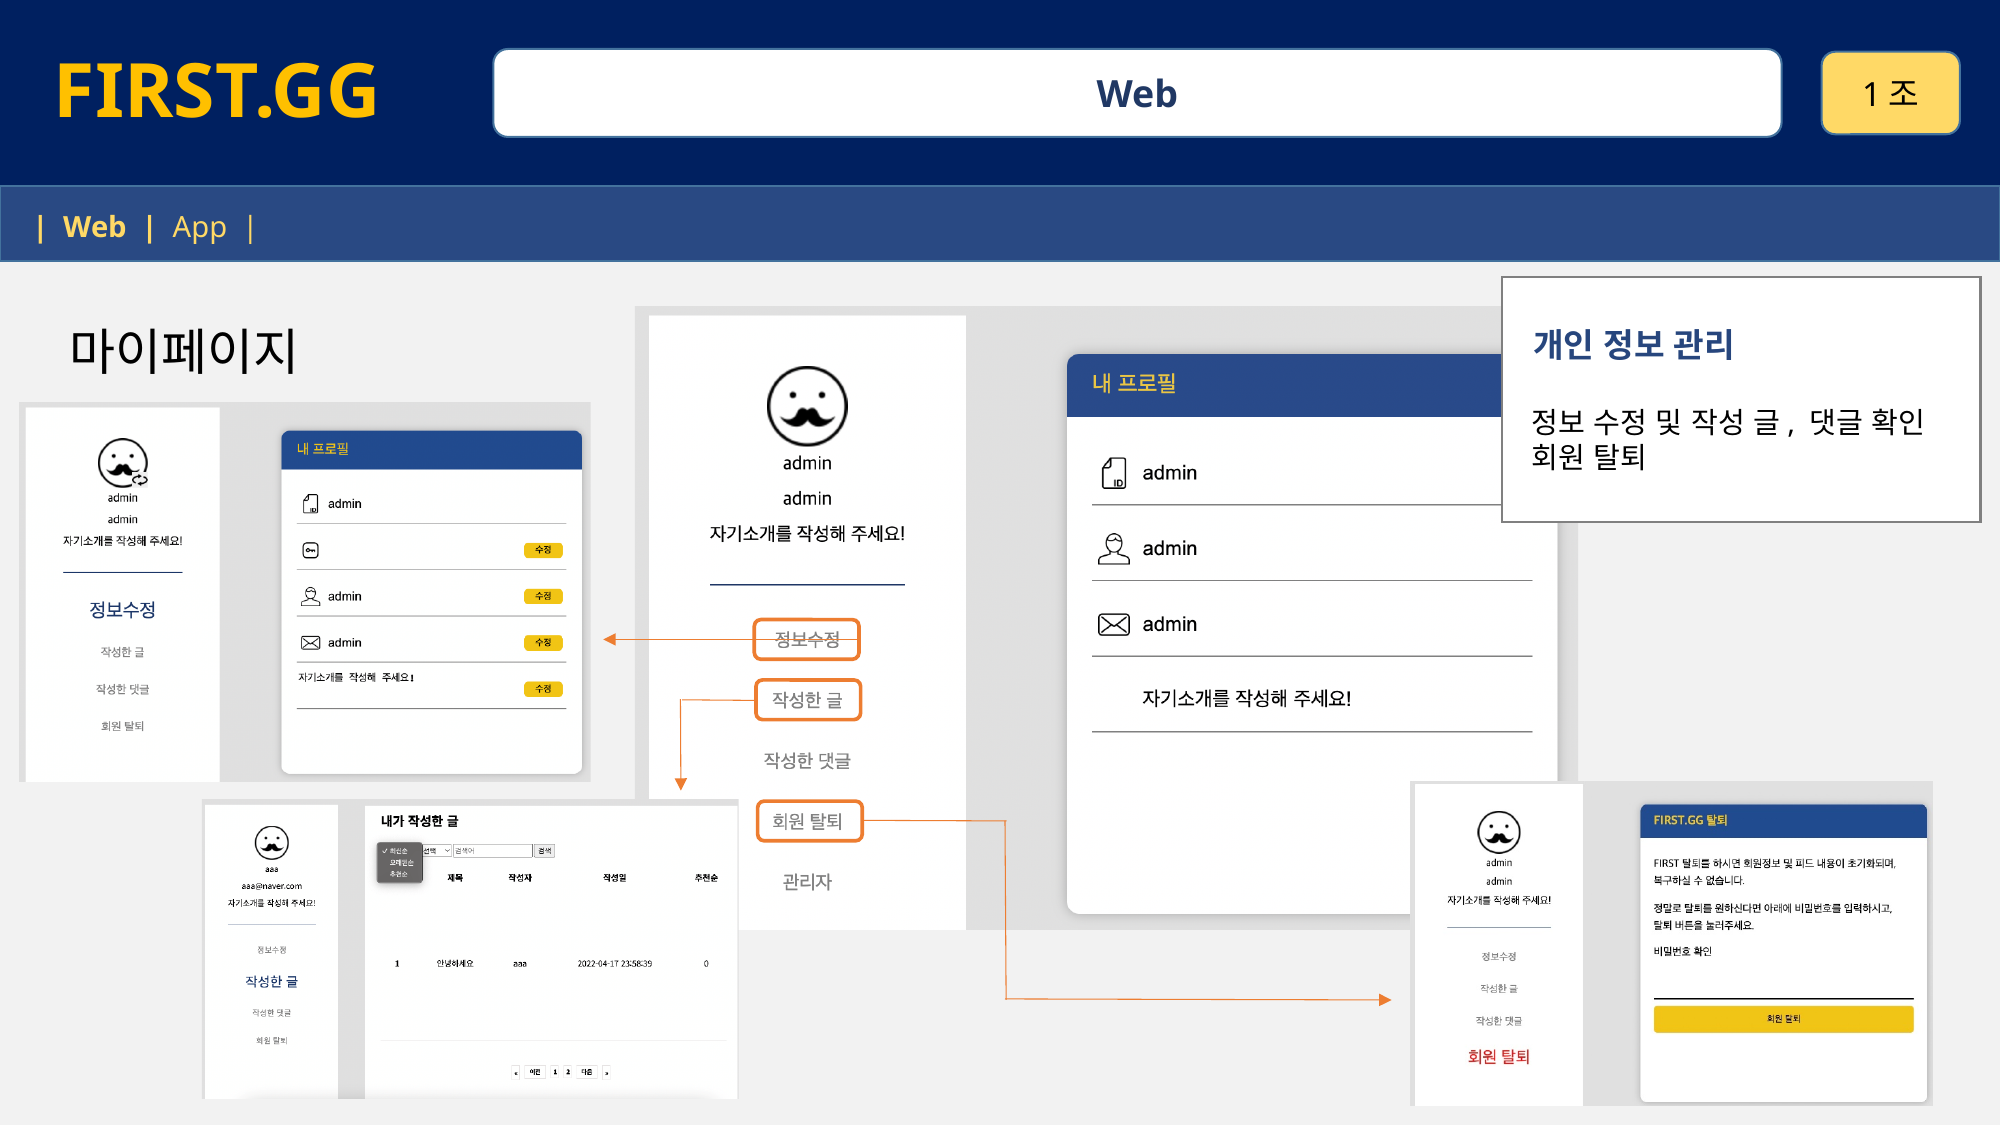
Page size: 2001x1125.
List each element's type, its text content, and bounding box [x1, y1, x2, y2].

text_box Web [492, 47, 1783, 138]
text_box FIRST.GG [0, 0, 2000, 185]
text_box 개인 정보 관리 정보 수정 및 작성 글, 댓글 확인 회원 탈퇴 [1501, 276, 1982, 523]
text_box 마이페이지 [62, 312, 359, 388]
text_box | Web | App | [0, 185, 2000, 262]
picture [19, 401, 591, 782]
text_box 1조 [1820, 50, 1961, 136]
picture [201, 305, 1933, 1106]
